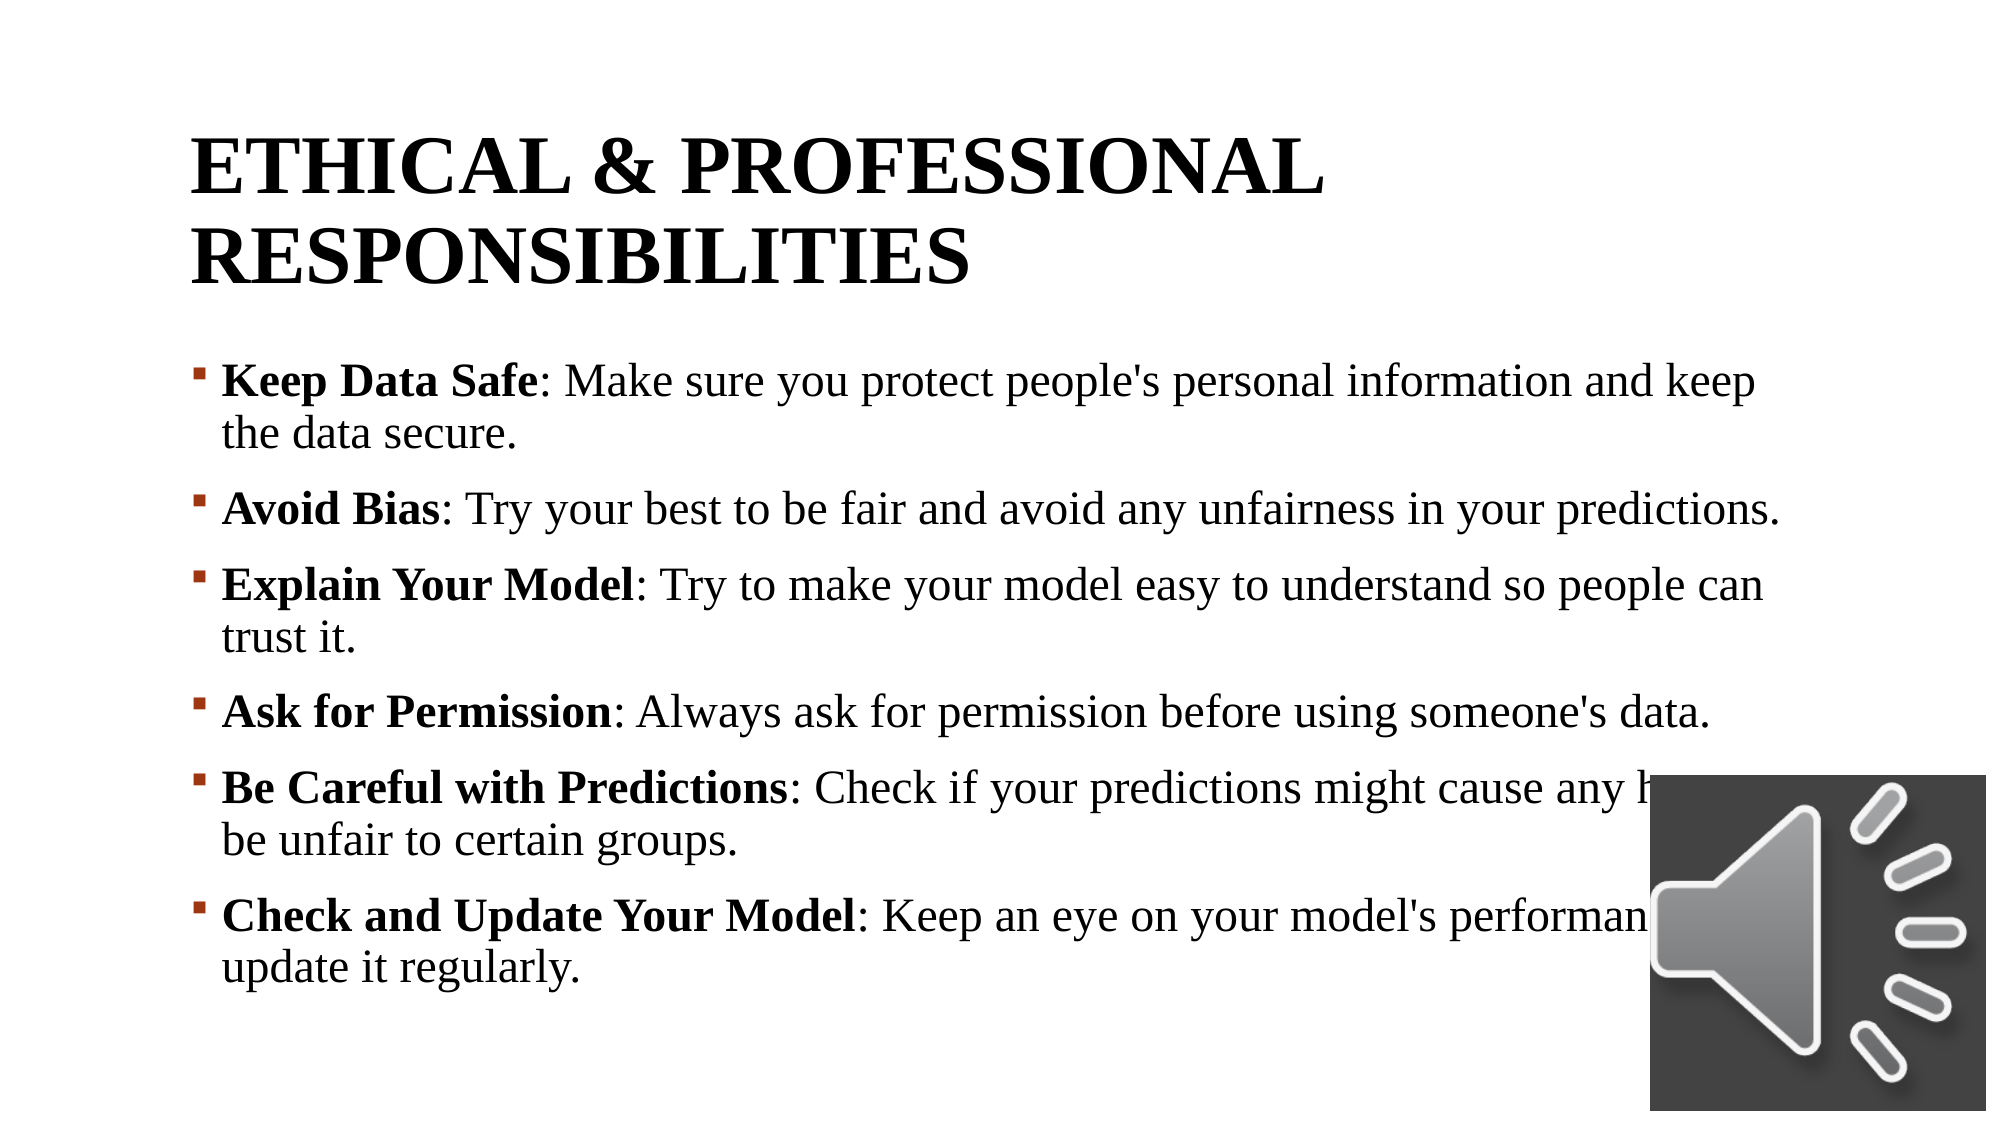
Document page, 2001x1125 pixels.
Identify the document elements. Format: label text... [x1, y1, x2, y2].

list Keep Data Safe: Make sure you protect people's personal information and keep the data secure. Avoid Bias: Try your best to be fair and avoid any unfairness in your predictions. Explain Your Model: Try to make your model easy to understand so people can trust it. Ask for Permission: Always ask for permission before using someone's data. Be Careful with Predictions: Check if your predictions might cause any harm or be unfair to certain groups. Check and Update Your Model: Keep an eye on your model's performance and update it regularly. [175, 348, 1826, 1013]
picture [1649, 774, 1986, 1111]
title Ethical & Professional Responsibilities [175, 79, 1826, 344]
